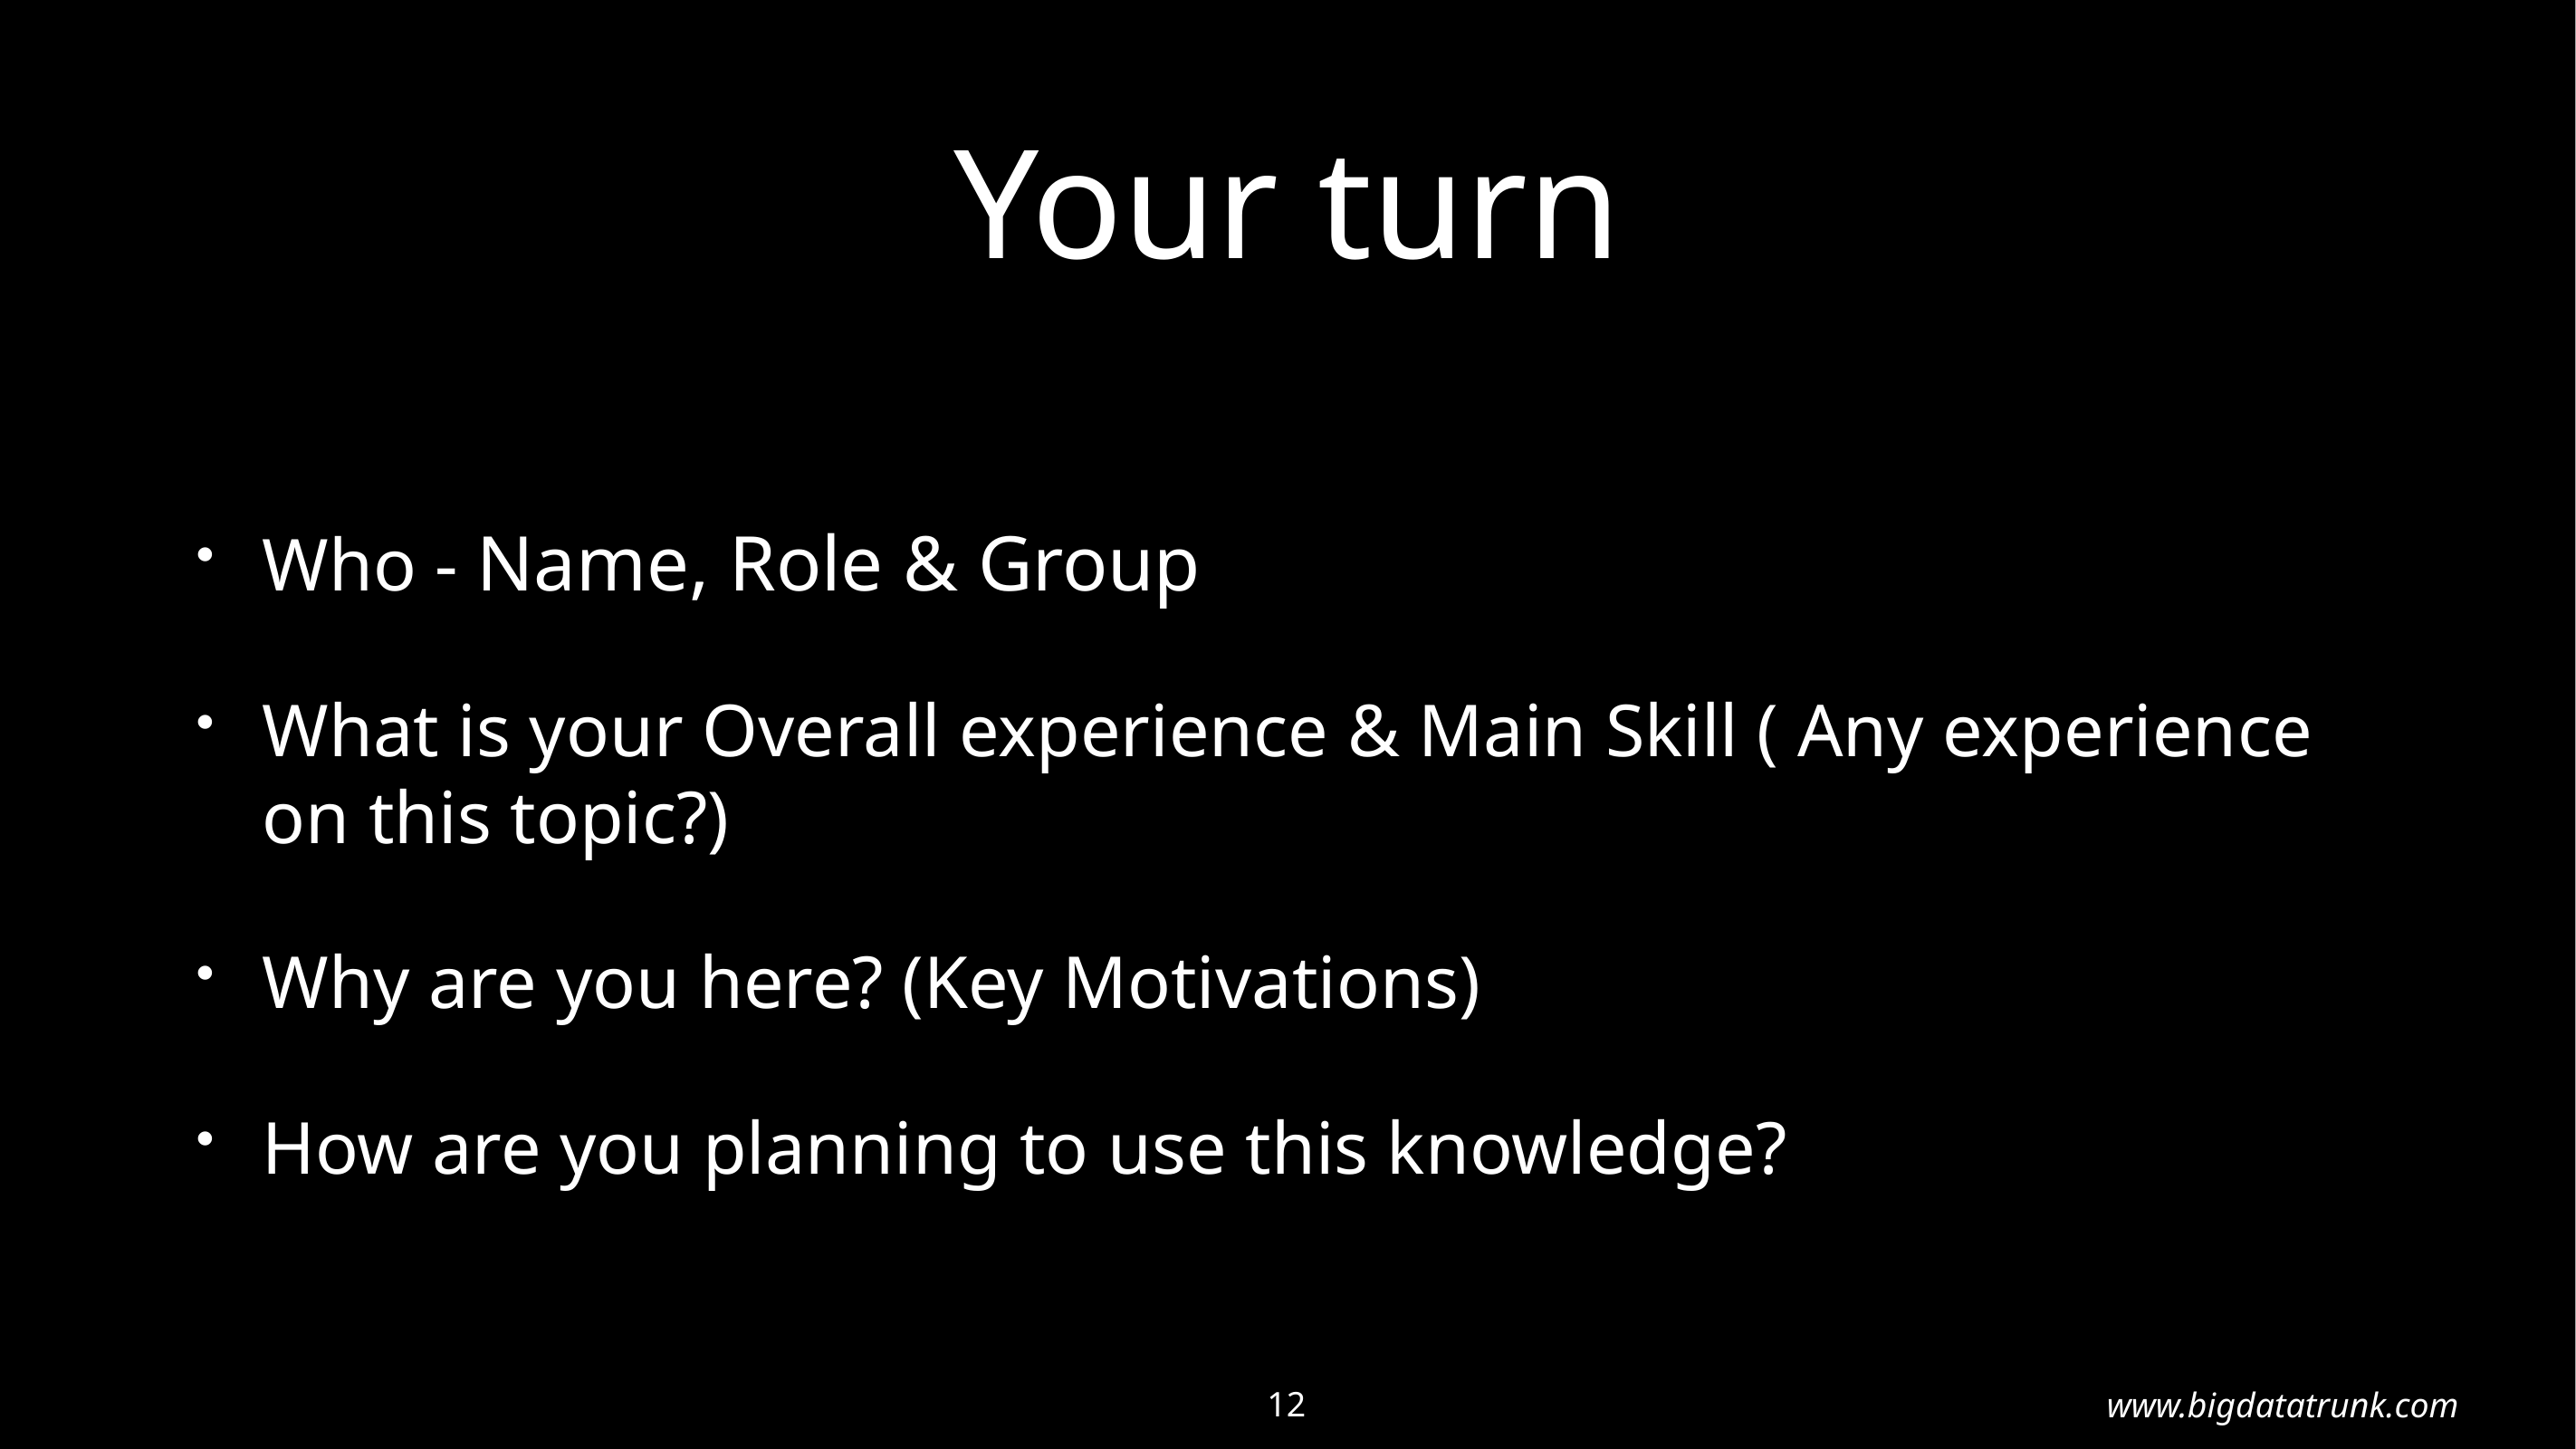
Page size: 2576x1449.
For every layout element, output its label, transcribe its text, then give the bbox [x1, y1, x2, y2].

slide_number 12 [1257, 1375, 1316, 1433]
list Who - Name, Role & Group What is your Overall experience & Main Skill ( Any experience on this topic?) Why are you here? (Key Motivations) How are you planning to use this knowledge? [187, 384, 2388, 1319]
title Your turn [187, 37, 2388, 360]
